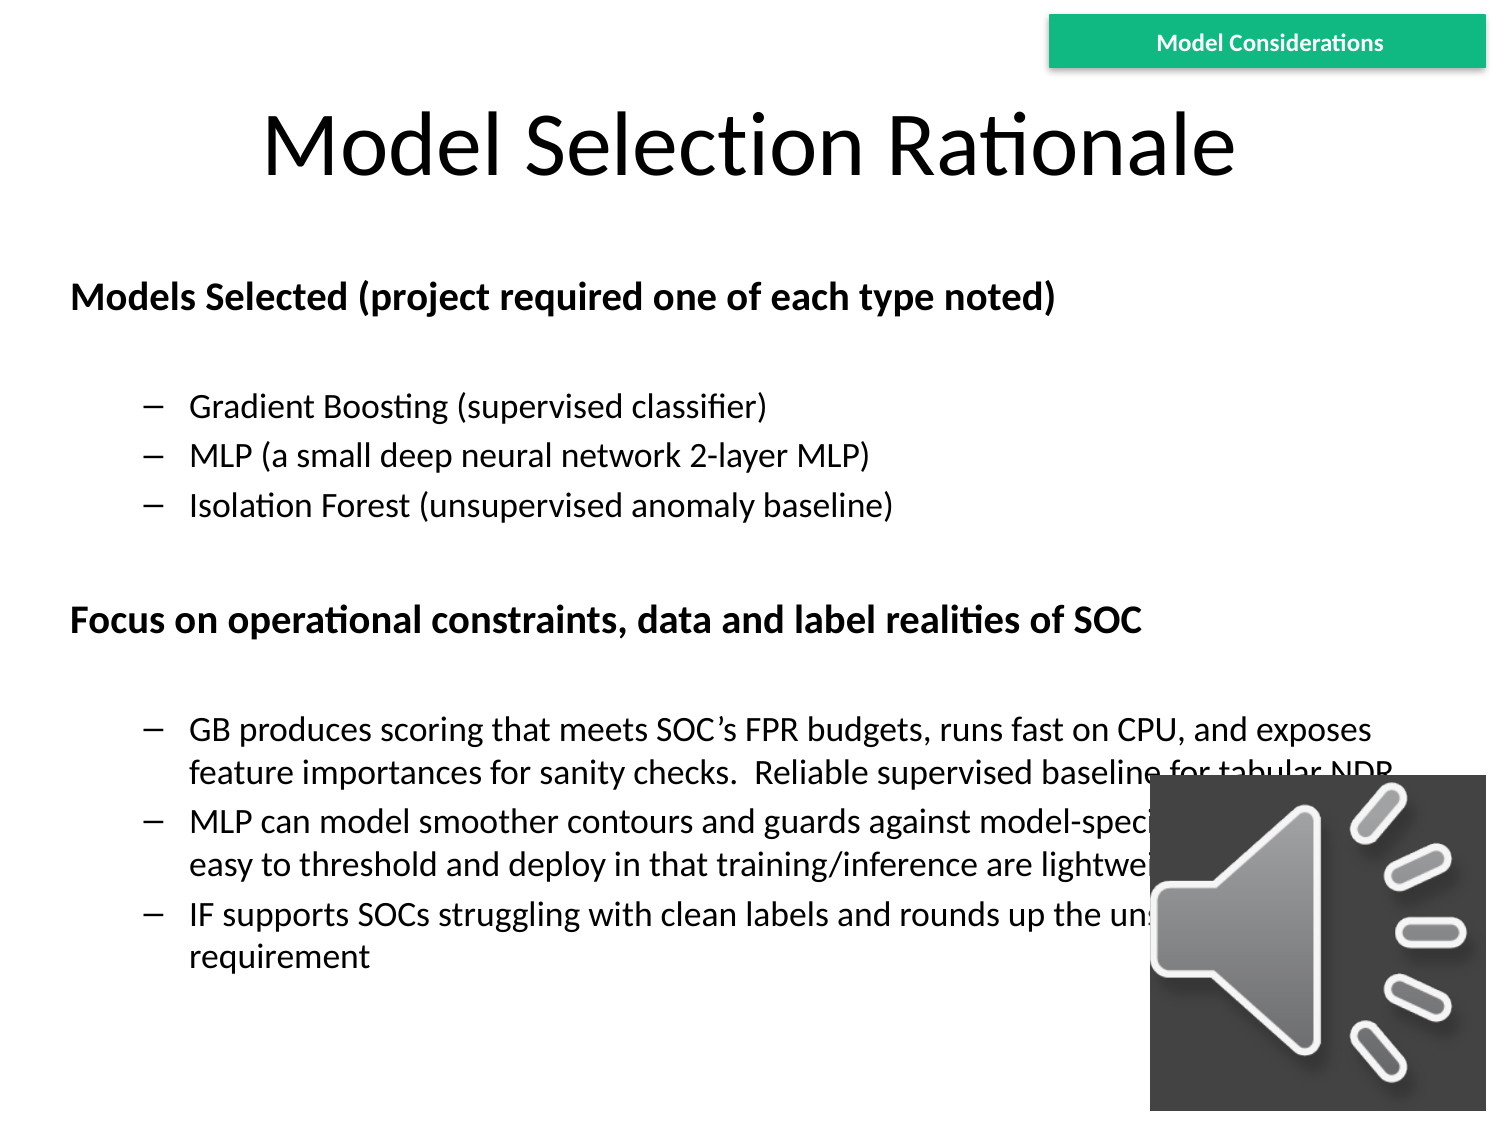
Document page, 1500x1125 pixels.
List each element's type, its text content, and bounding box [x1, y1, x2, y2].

list Models Selected (project required one of each type noted) Gradient Boosting (supervised classifier) MLP (a small deep neural network 2-layer MLP) Isolation Forest (unsupervised anomaly baseline) Focus on operational constraints, data and label realities of SOC GB produces scoring that meets SOC’s FPR budgets, runs fast on CPU, and exposes feature importances for sanity checks. Reliable supervised baseline for tabular NDR. MLP can model smoother contours and guards against model-specific blind spots. It is easy to threshold and deploy in that training/inference are lightweight. IF supports SOCs struggling with clean labels and rounds up the unsupervised requirement [55, 262, 1458, 1005]
text_box Model Considerations [1049, 14, 1486, 68]
title Model Selection Rationale [75, 45, 1425, 233]
picture [1148, 773, 1487, 1112]
